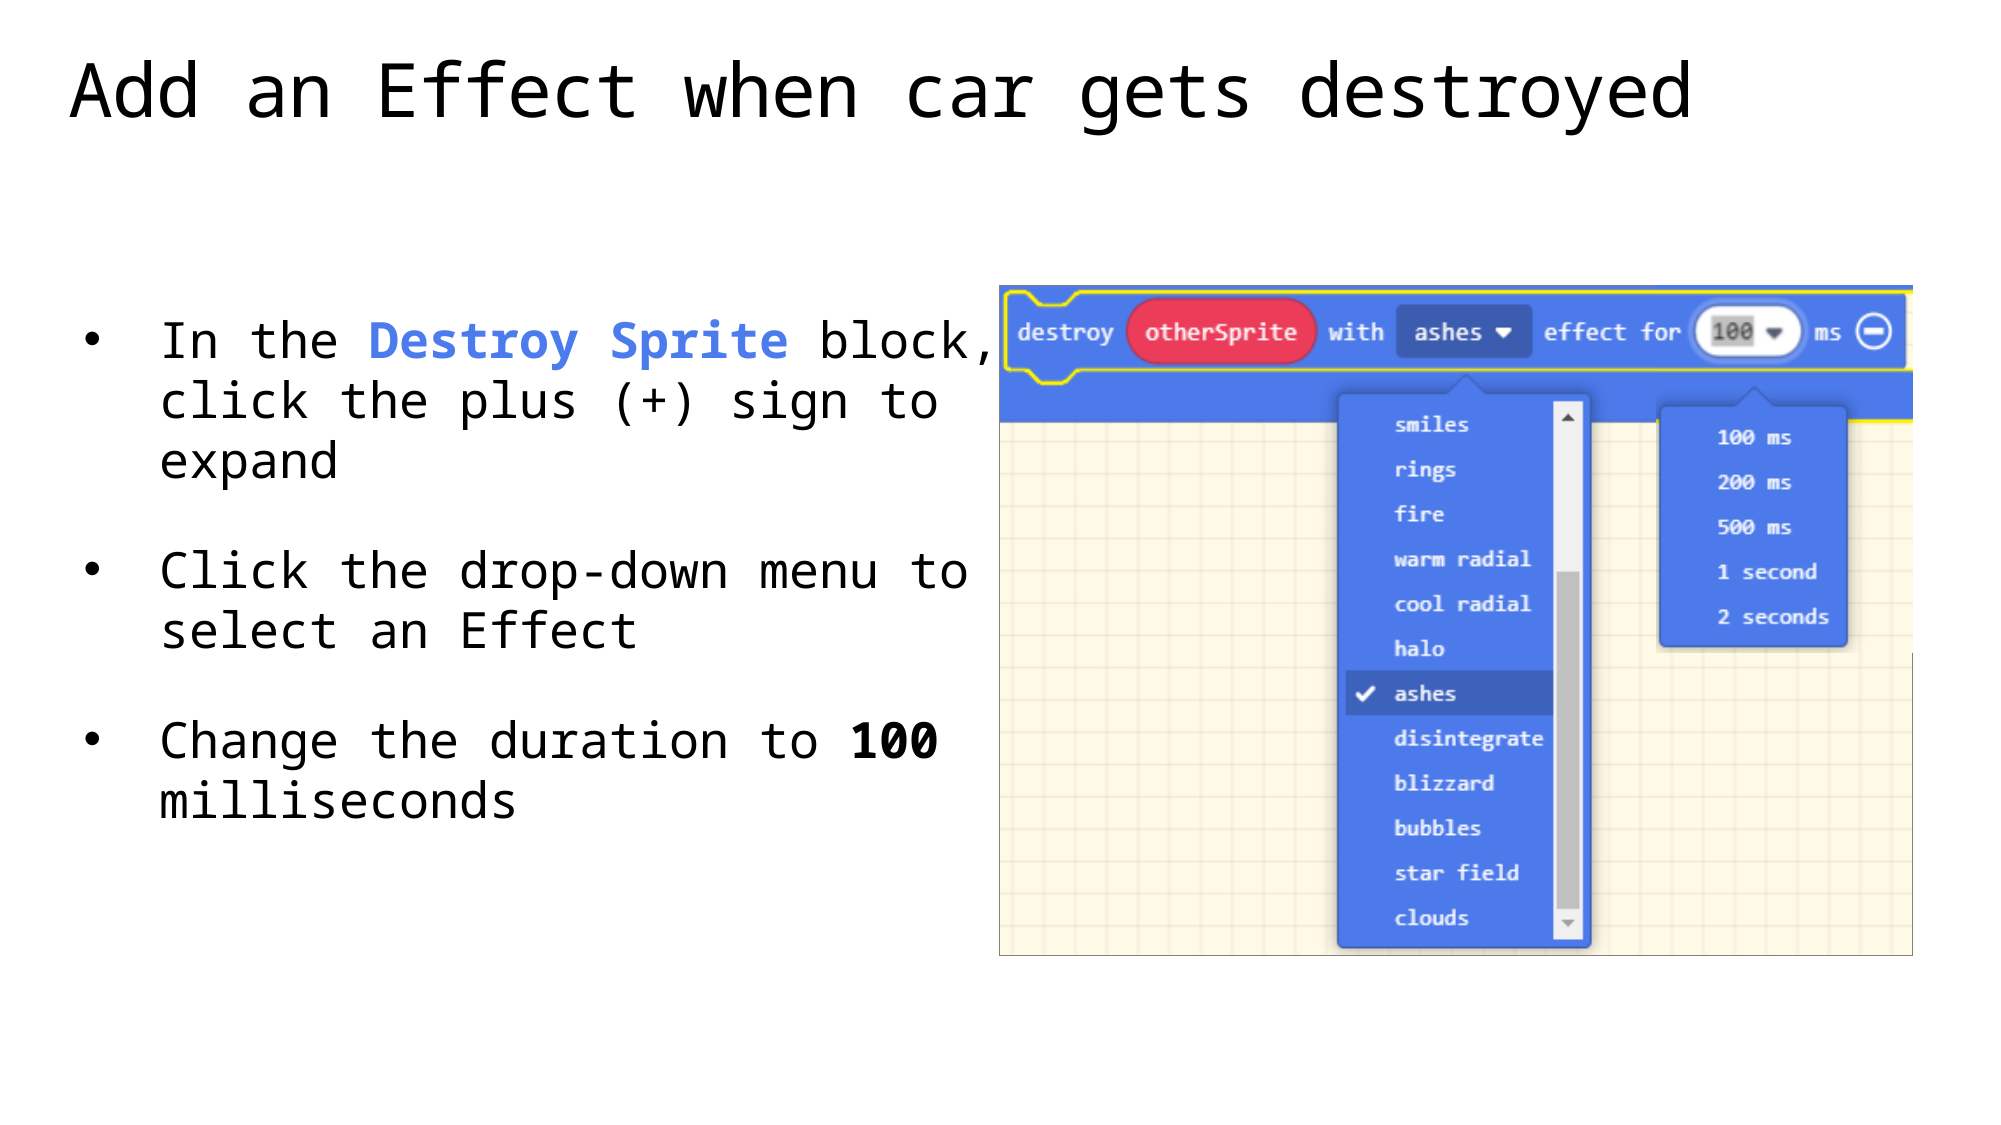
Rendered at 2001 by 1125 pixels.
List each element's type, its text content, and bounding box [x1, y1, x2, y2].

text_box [999, 285, 1914, 956]
title Add an Effect when car gets destroyed [68, 42, 1932, 143]
text_box In the Destroy Sprite block, click the plus (+) sign to expand Click the drop-down menu to select an Effect Change the duration to 100 milliseconds [68, 300, 999, 857]
